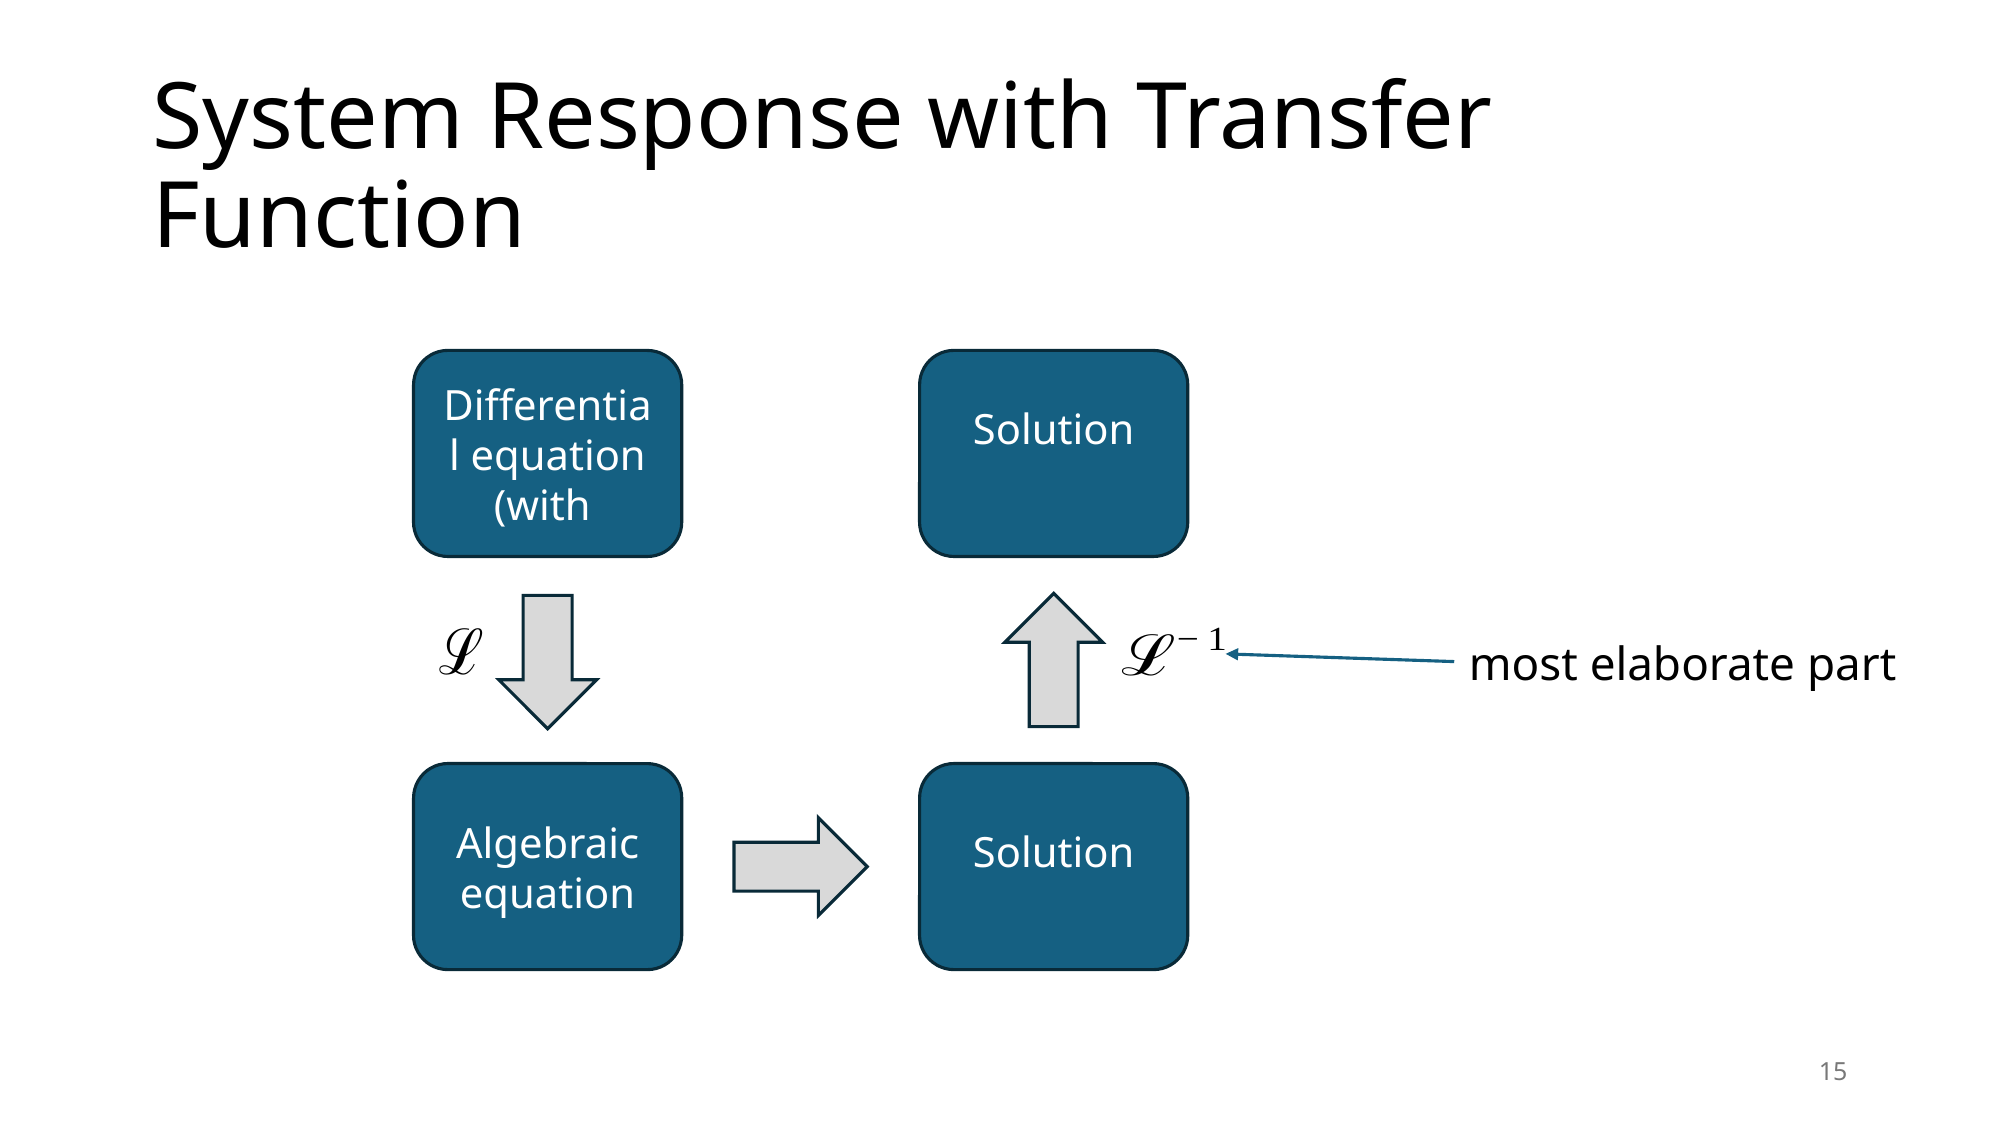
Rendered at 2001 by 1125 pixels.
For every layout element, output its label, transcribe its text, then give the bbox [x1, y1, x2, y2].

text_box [413, 349, 1227, 971]
text_box most elaborate part [1454, 626, 1912, 697]
title System Response with Transfer Function [137, 59, 1863, 278]
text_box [1225, 653, 1472, 663]
slide_number 15 [1412, 1042, 1863, 1103]
